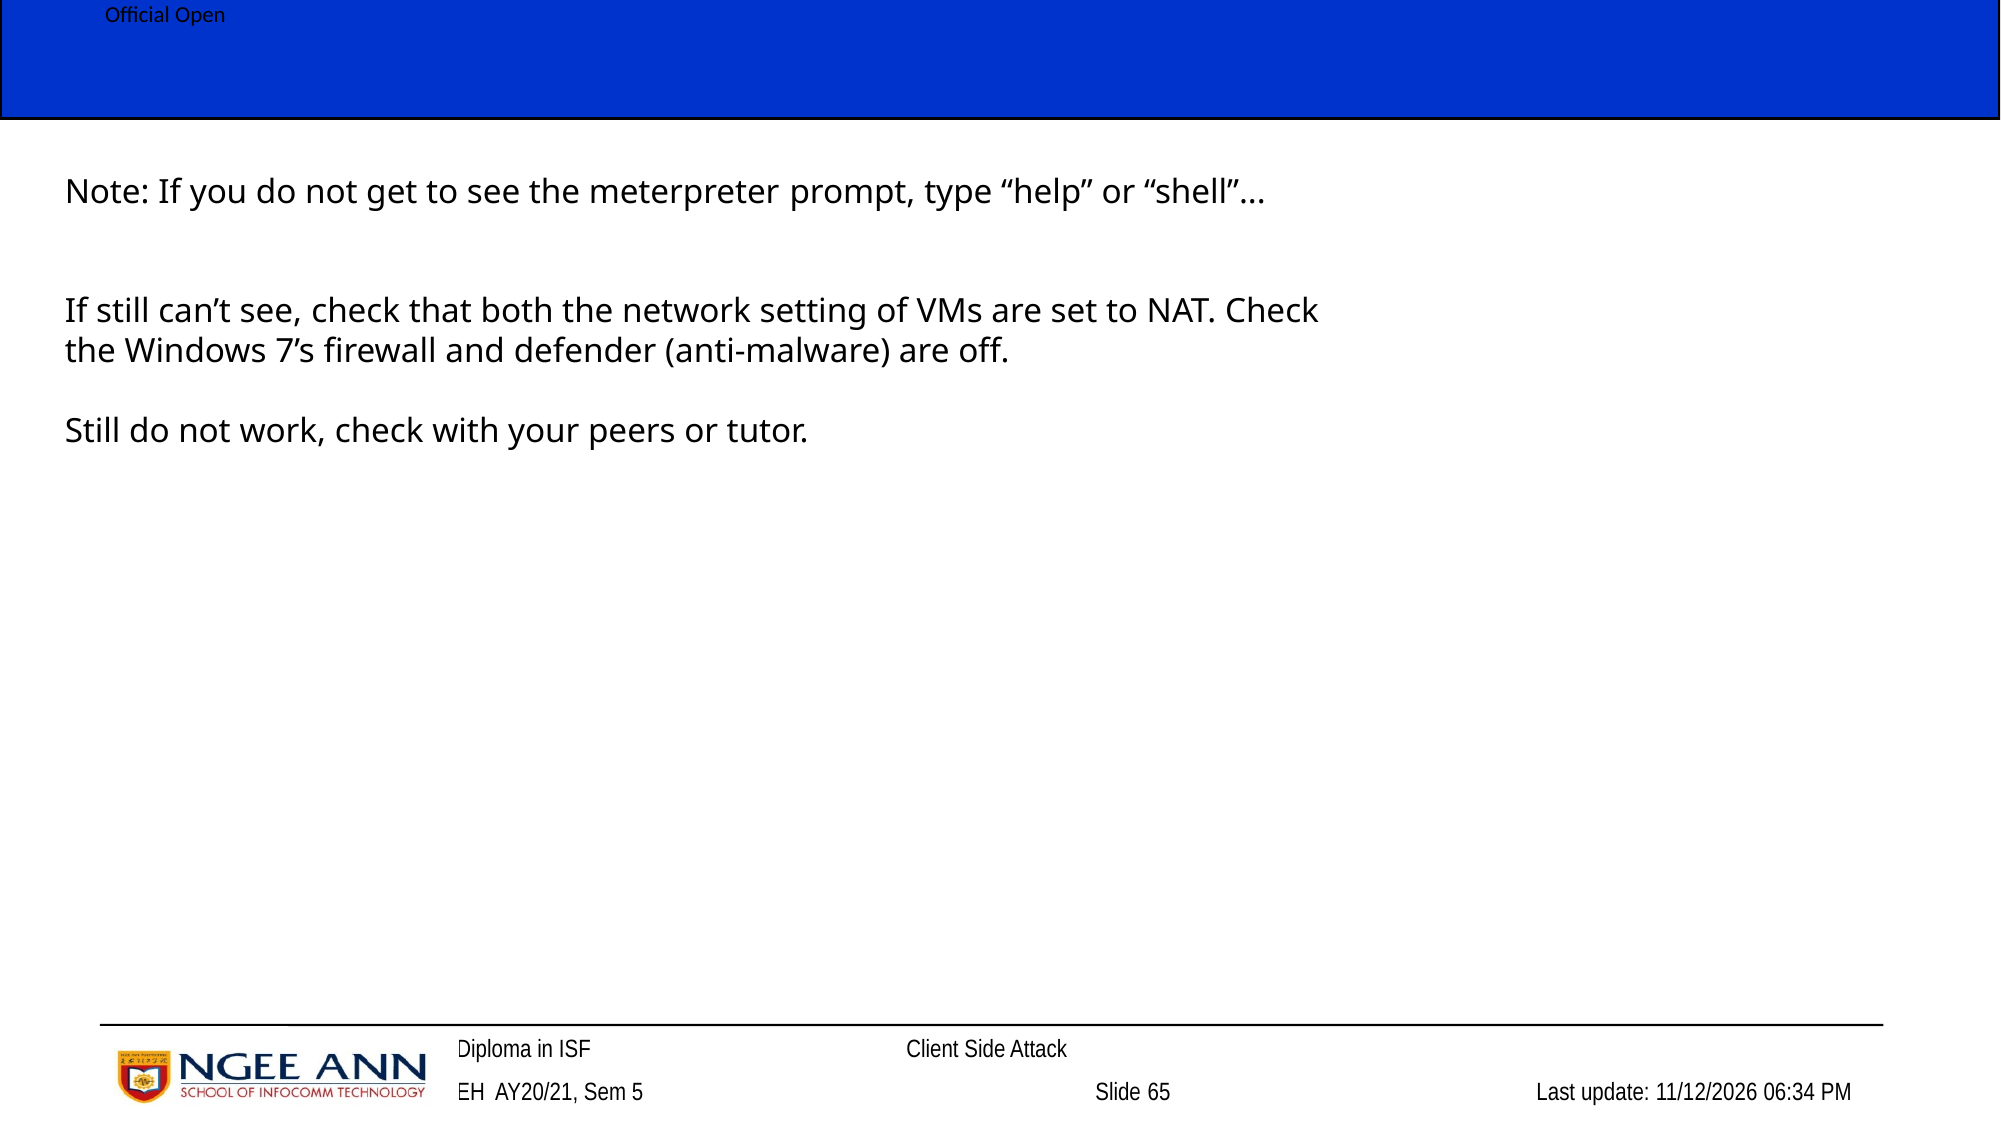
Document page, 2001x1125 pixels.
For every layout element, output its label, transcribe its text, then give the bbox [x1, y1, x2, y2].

text_box Note: If you do not get to see the meterpreter prompt, type “help” or “shell”... If still can’t see, check that both the network setting of VMs are set to NAT. Check the Windows 7’s firewall and defender (anti-malware) are off. Still do not work, check with your peers or tutor. [50, 162, 1350, 457]
picture [83, 1028, 459, 1125]
